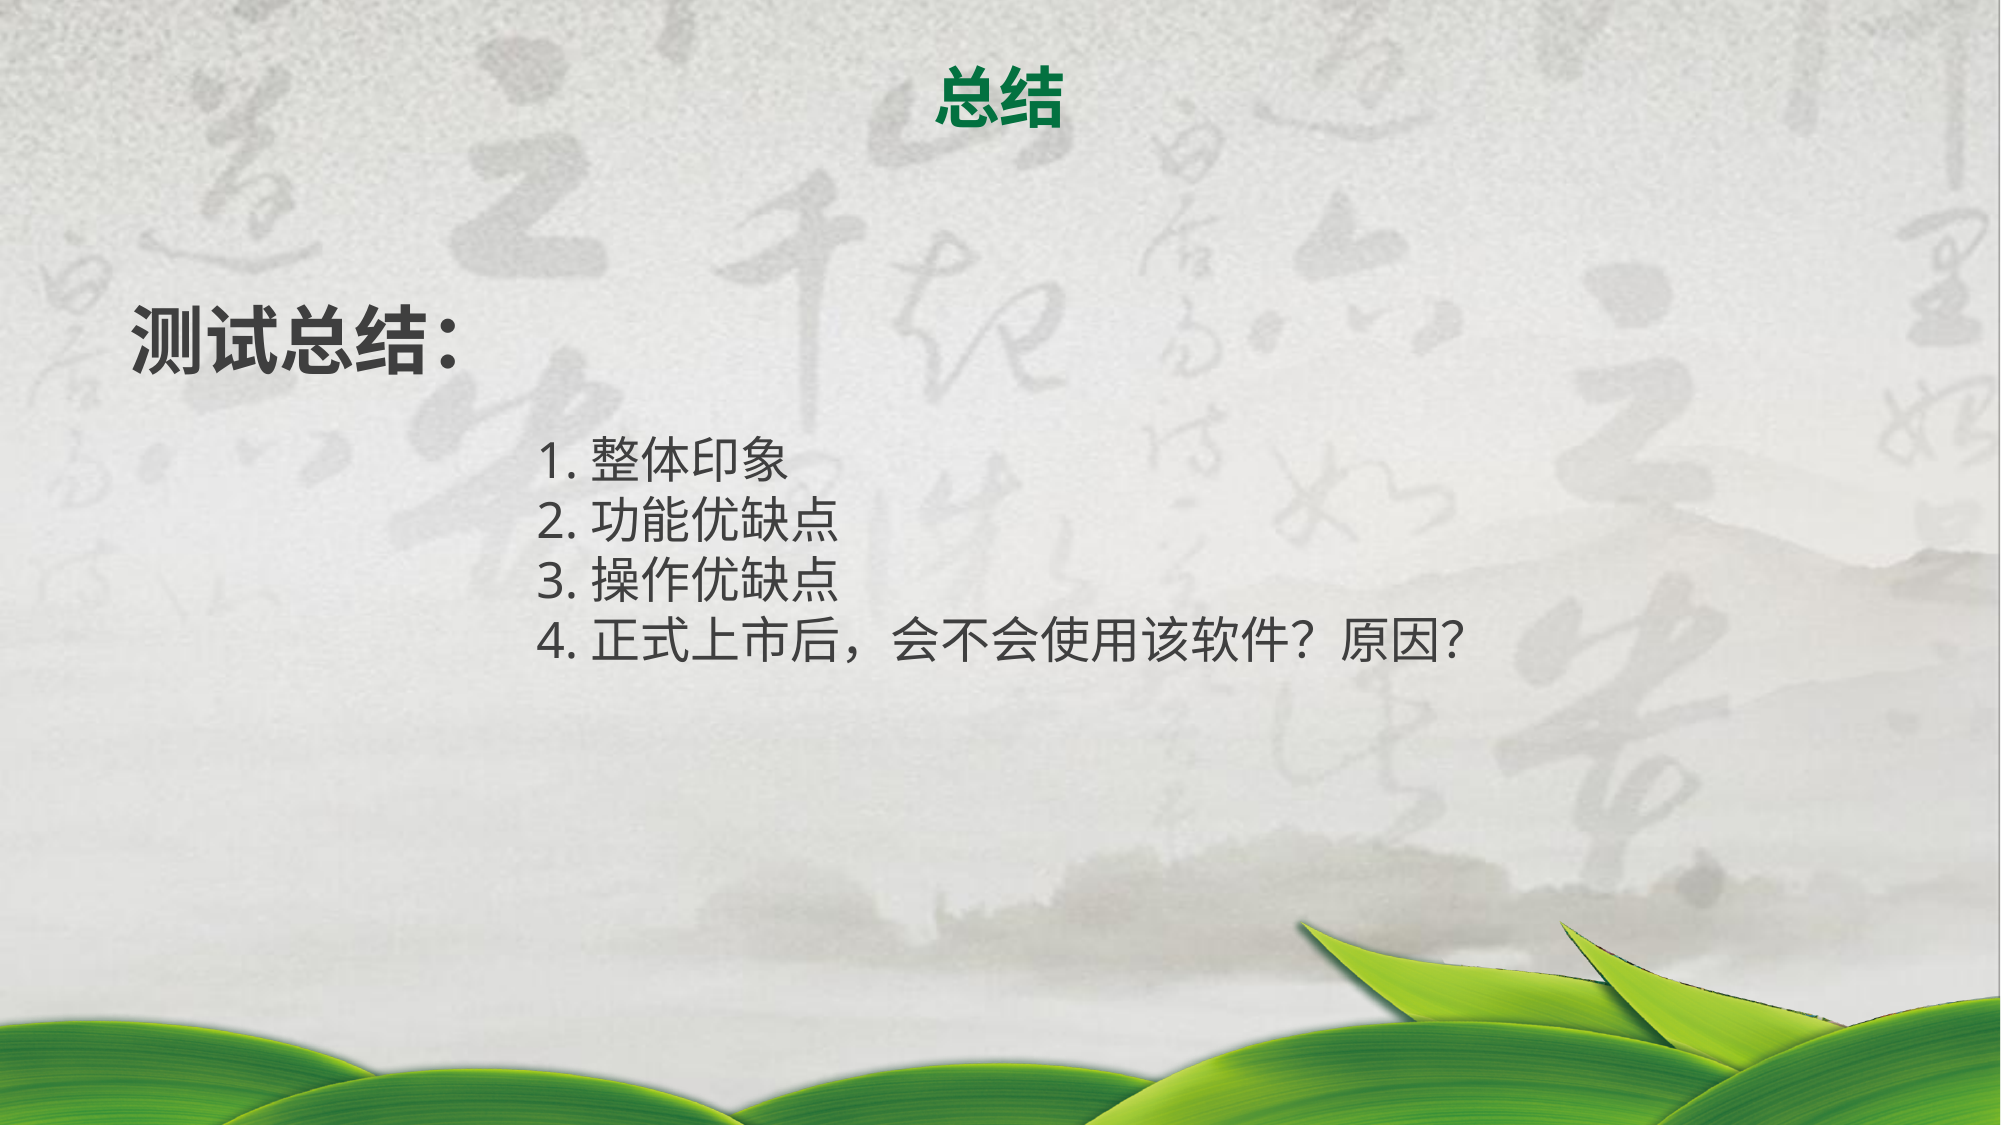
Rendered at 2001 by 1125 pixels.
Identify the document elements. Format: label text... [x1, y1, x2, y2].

text_box 测试总结： [114, 286, 520, 392]
text_box 总结 [918, 48, 1082, 143]
text_box 1.整体印象 2.功能优缺点 3.操作优缺点 4.正式上市后，会不会使用该软件？原因？ [521, 420, 1676, 676]
picture [0, 0, 2001, 1125]
